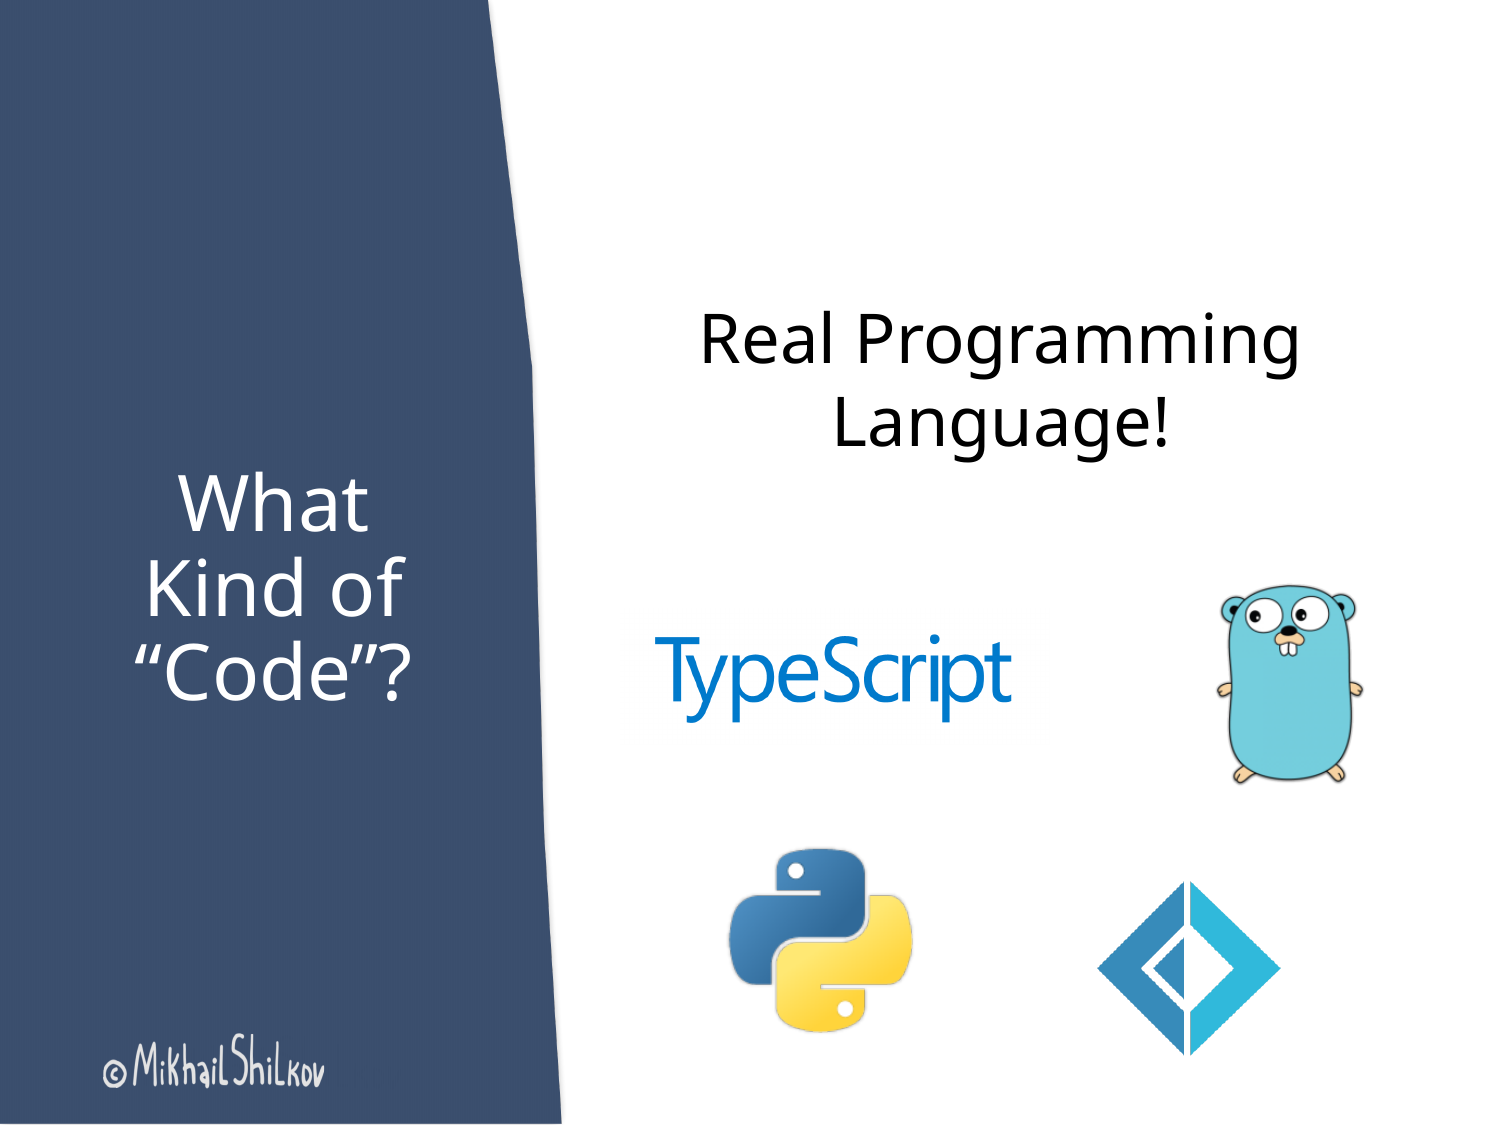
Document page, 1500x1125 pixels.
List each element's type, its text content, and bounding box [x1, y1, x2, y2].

list What Kind of “Code”? [93, 310, 455, 871]
picture [620, 608, 1050, 745]
text_box Real Programming Language! [545, 287, 1458, 468]
picture [1165, 559, 1415, 809]
picture [688, 808, 954, 1074]
picture [1089, 870, 1288, 1069]
picture [0, 0, 579, 1125]
